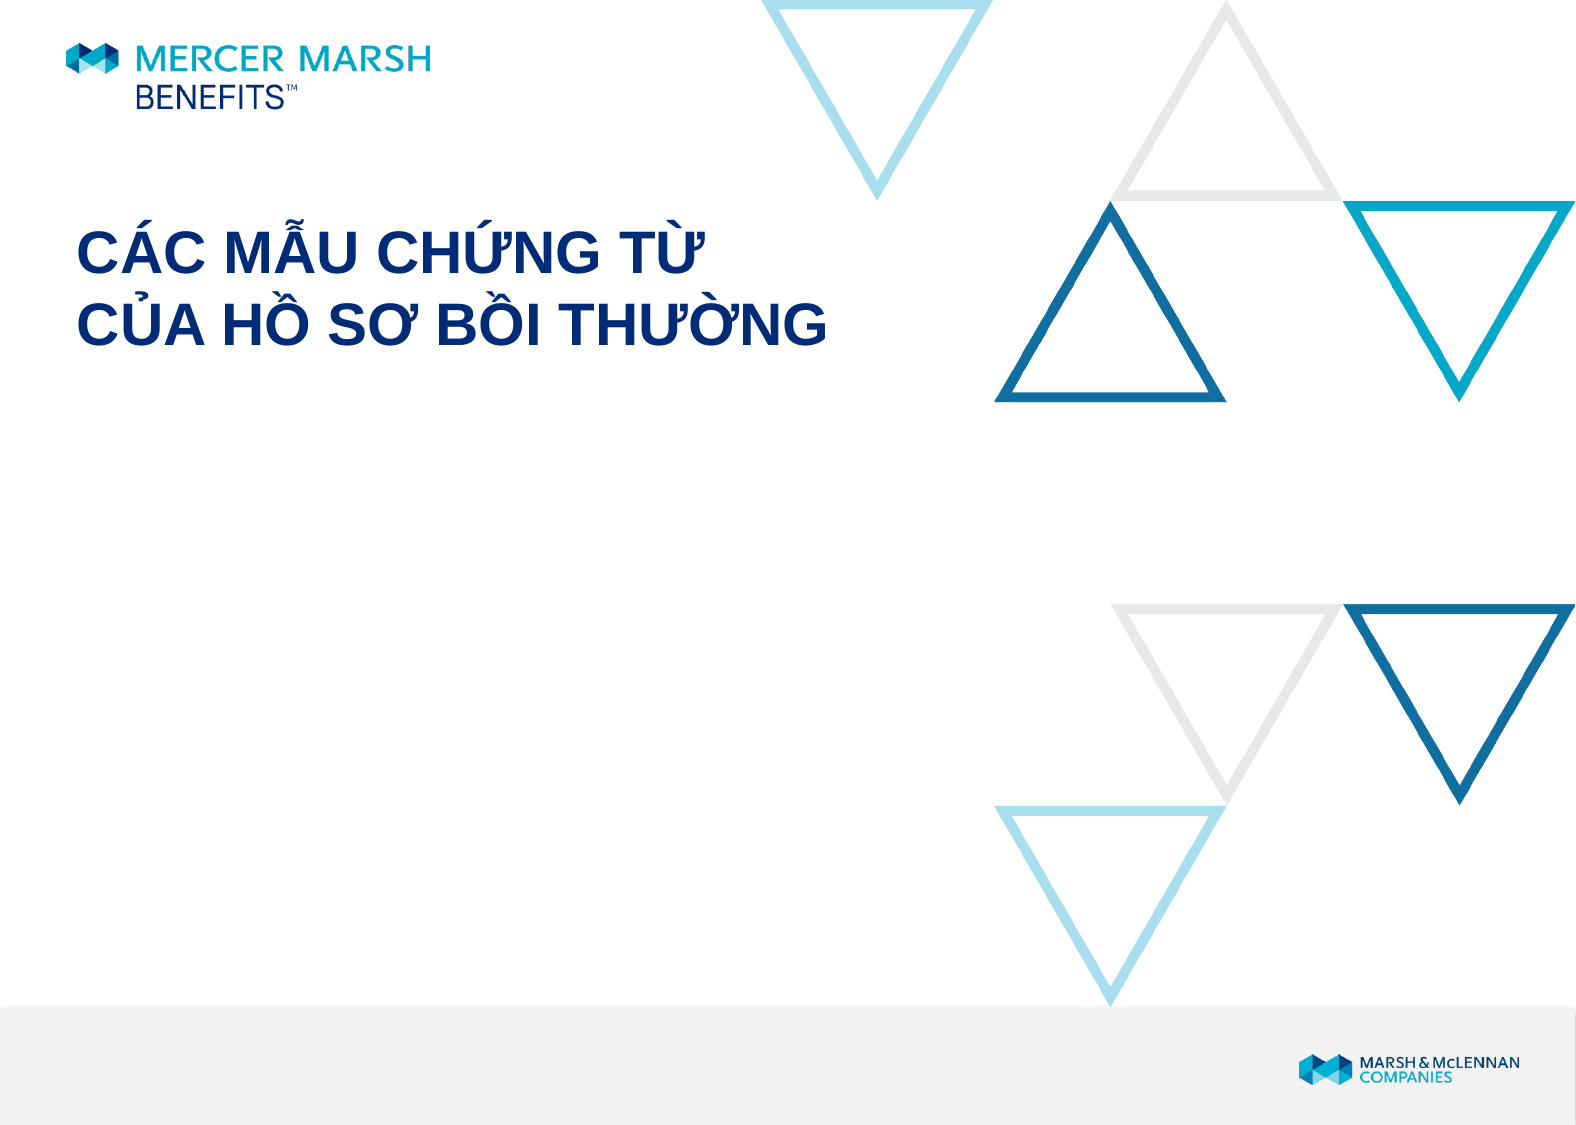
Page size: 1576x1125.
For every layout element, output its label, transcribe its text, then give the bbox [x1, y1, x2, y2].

picture [1299, 1079, 1309, 1085]
text_box CÁC MẪU CHỨNG TỪ CỦA HỒ SƠ BỒI THƯỜNG [76, 213, 1473, 358]
picture [1313, 1054, 1519, 1085]
picture [1299, 1054, 1311, 1076]
picture [66, 0, 1576, 1007]
